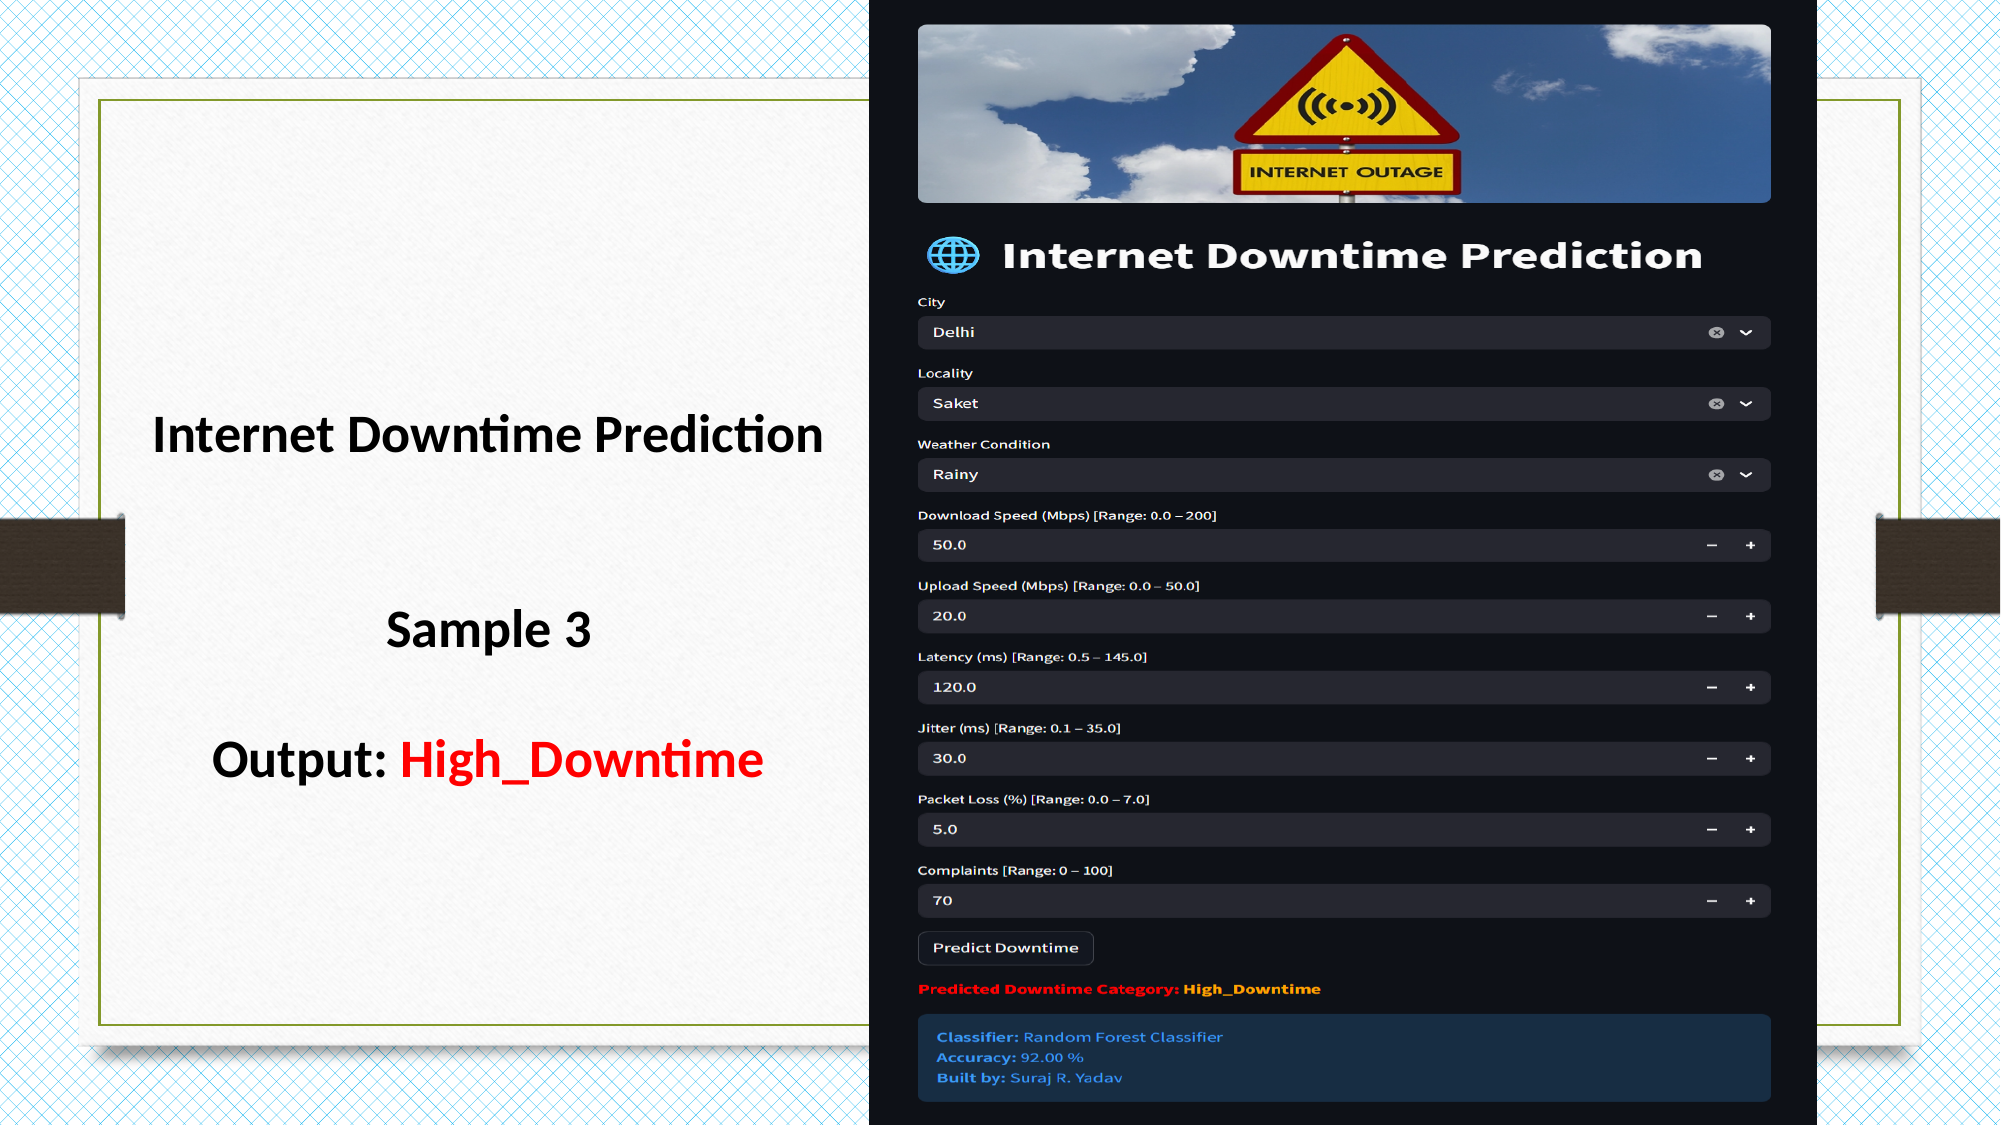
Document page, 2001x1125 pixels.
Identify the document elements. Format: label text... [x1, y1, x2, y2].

picture [0, 0, 2001, 1125]
text_box Internet Downtime Prediction Sample 3 Output: High_Downtime [136, 390, 842, 796]
